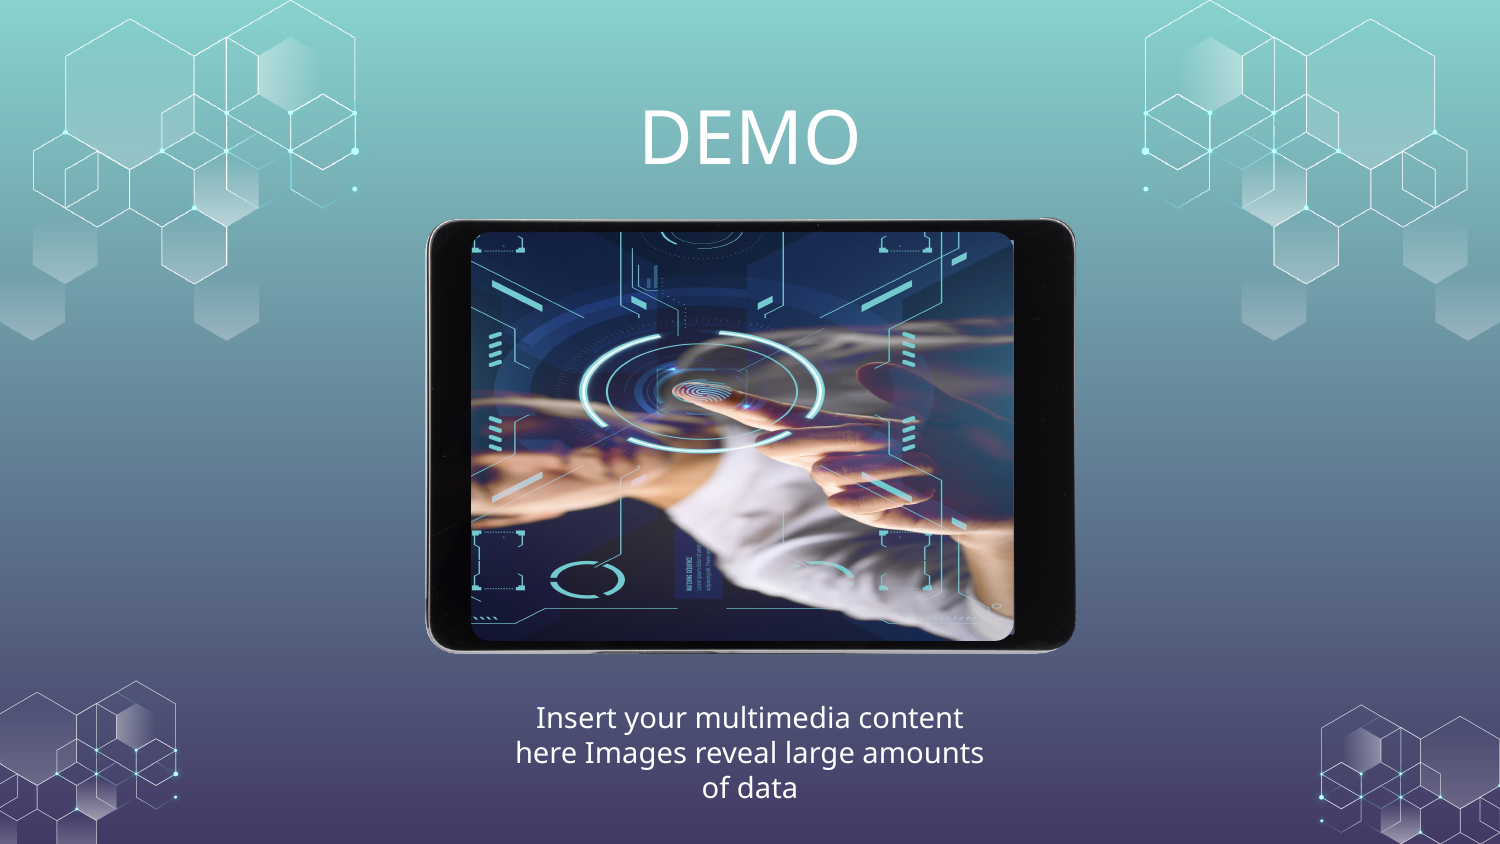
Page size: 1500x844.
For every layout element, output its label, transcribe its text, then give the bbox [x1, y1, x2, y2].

text_box Insert your multimedia content here Images reveal large amounts of data [499, 765, 1001, 773]
title DEMO [75, 74, 1426, 185]
picture [0, 0, 378, 341]
picture [1122, 0, 1500, 341]
picture [0, 680, 190, 844]
picture [1307, 704, 1500, 844]
picture [421, 136, 1080, 758]
